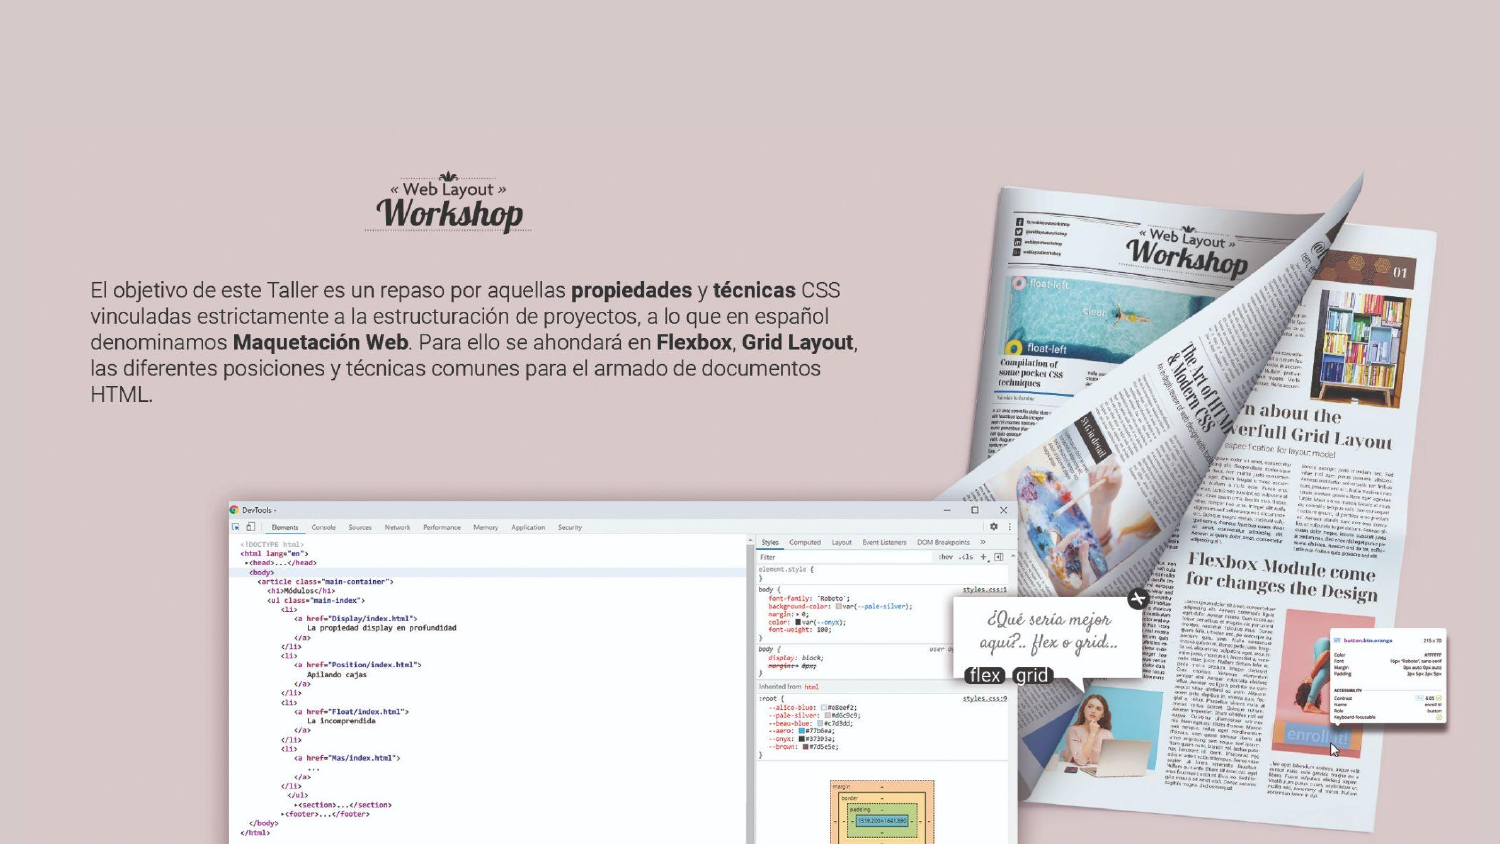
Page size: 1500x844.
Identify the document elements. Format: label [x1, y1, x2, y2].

picture [25, 128, 1475, 844]
